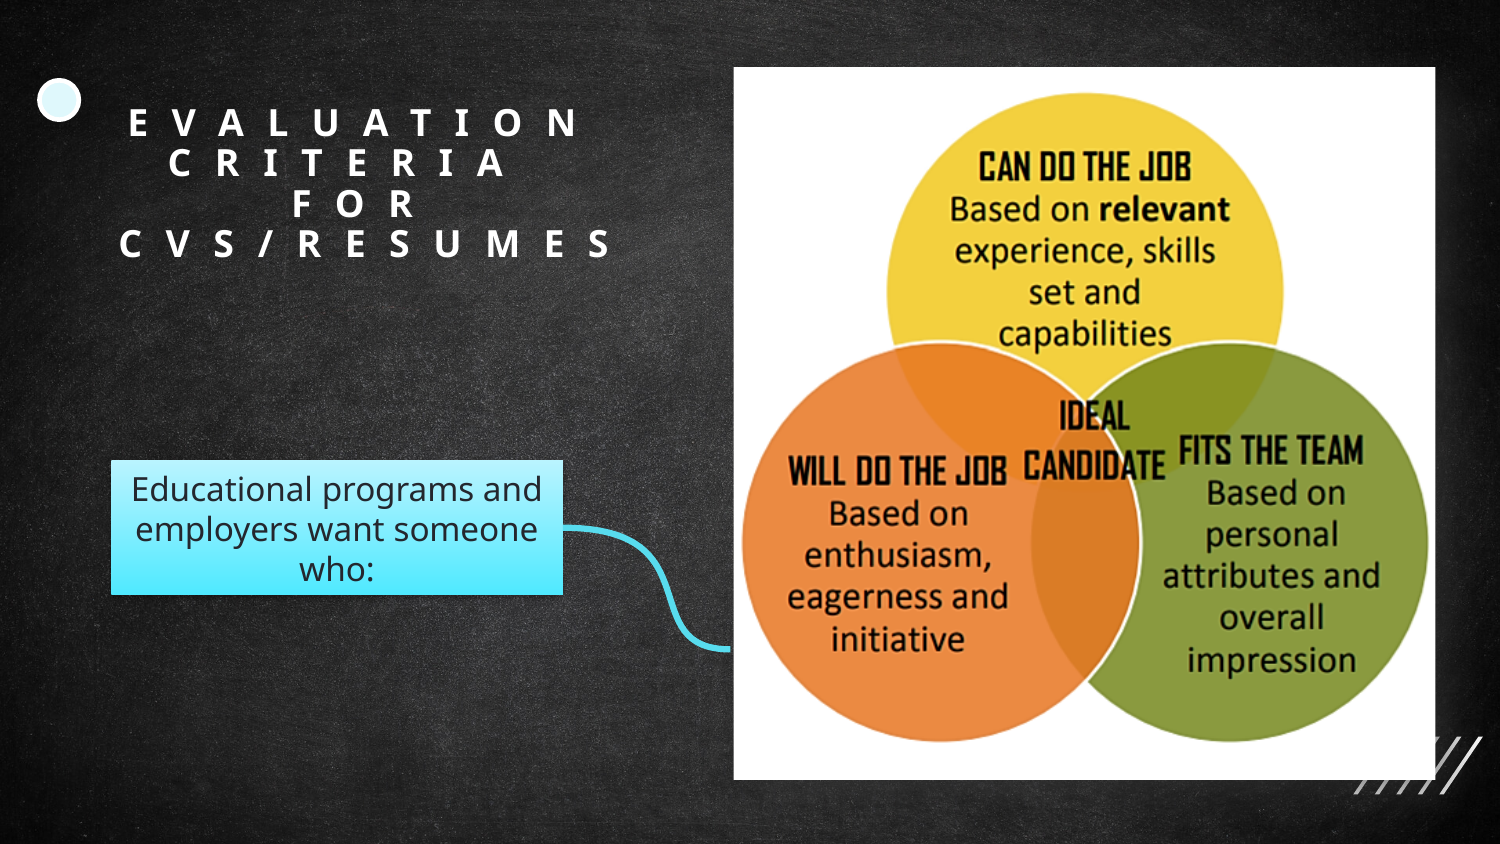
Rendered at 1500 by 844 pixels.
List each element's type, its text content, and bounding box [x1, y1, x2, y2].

picture [0, 0, 1500, 844]
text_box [562, 528, 731, 650]
text_box Educational programs and employers want someone who: [111, 460, 563, 595]
title Evaluation Criteria for CVs/Resumes [49, 0, 679, 272]
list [733, 67, 1436, 780]
